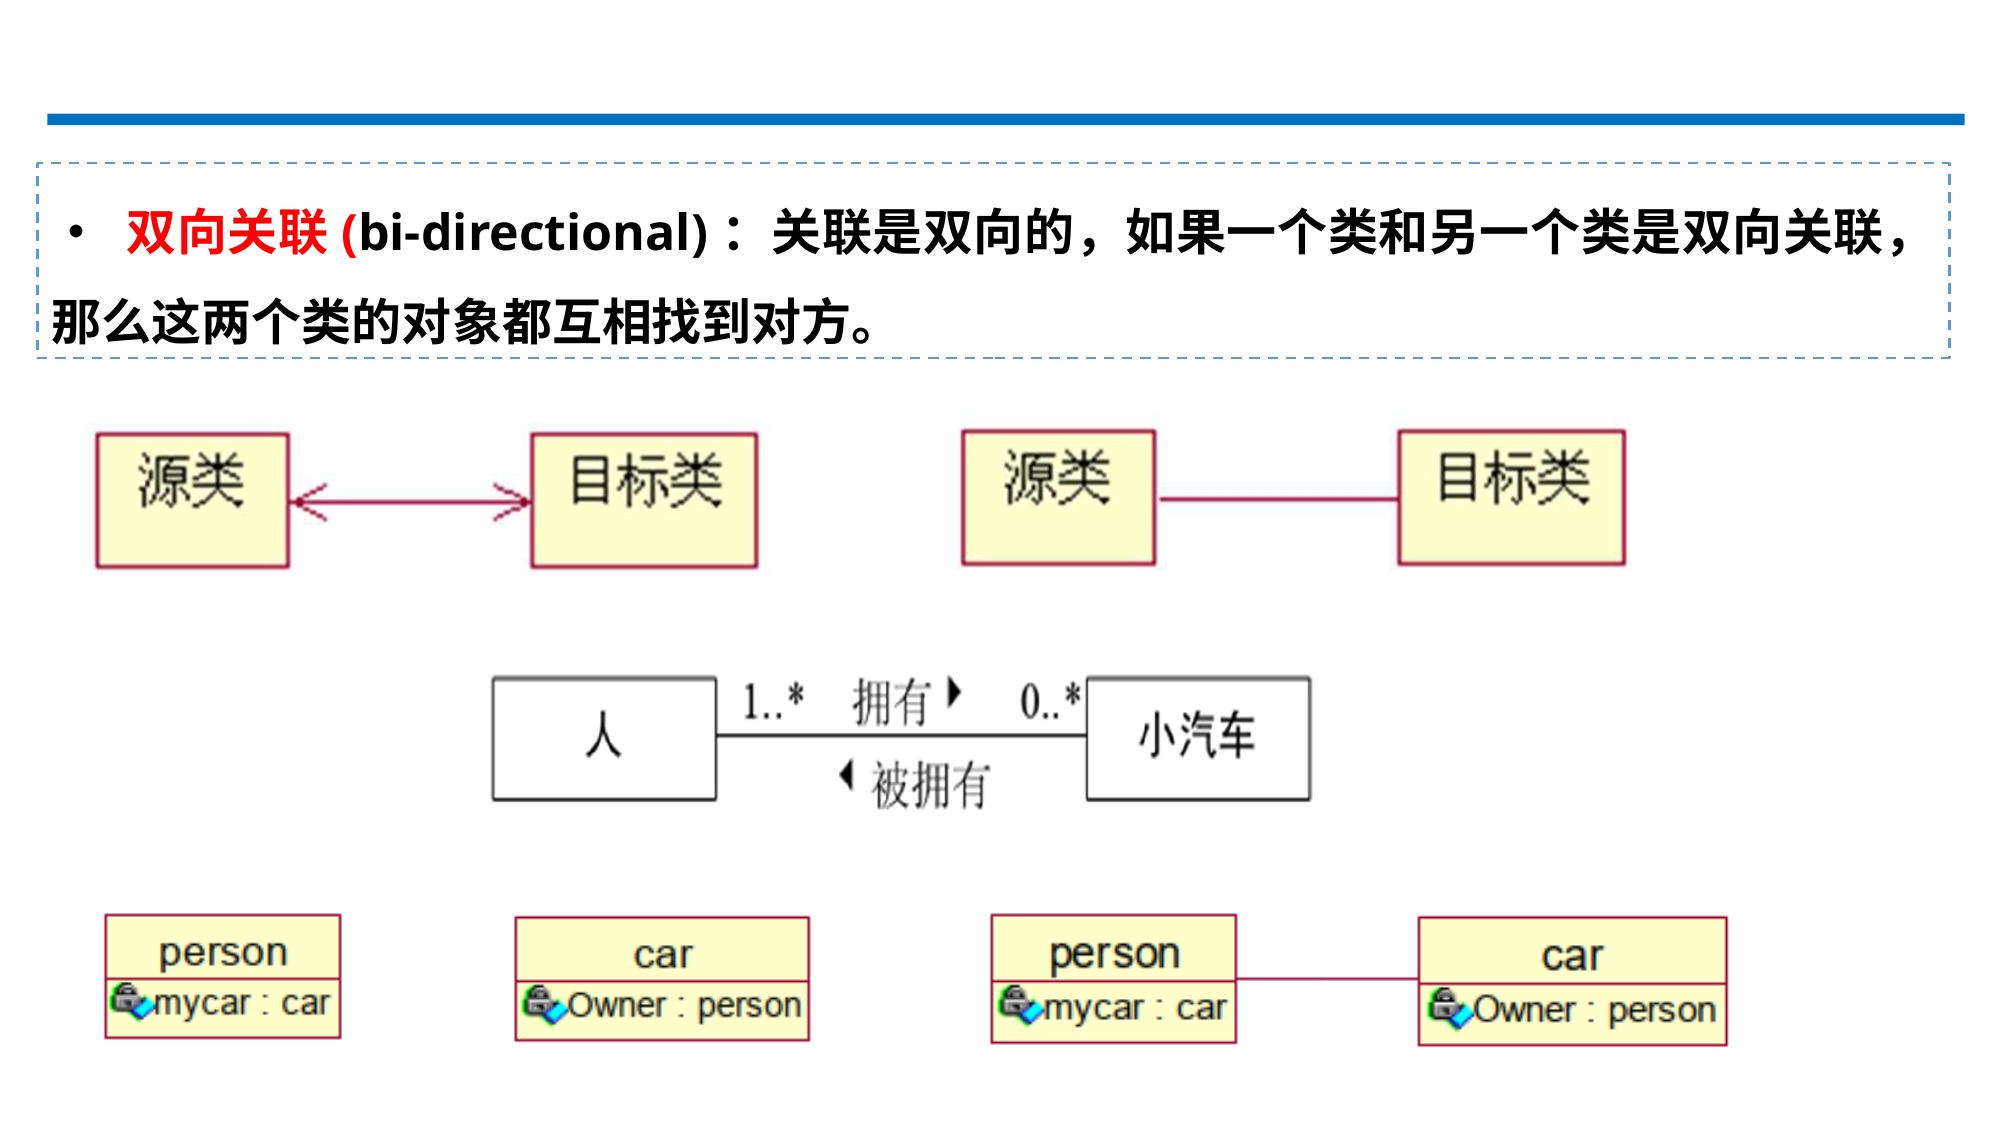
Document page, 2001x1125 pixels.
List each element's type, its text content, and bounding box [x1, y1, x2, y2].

picture [70, 406, 818, 598]
picture [485, 662, 1317, 813]
picture [944, 413, 1654, 585]
text_box • 双向关联(bi-directional)：关联是双向的，如果一个类和另一个类是双向关联，那么这两个类的对象都互相找到对方。 [37, 163, 1950, 358]
picture [54, 890, 1748, 1052]
